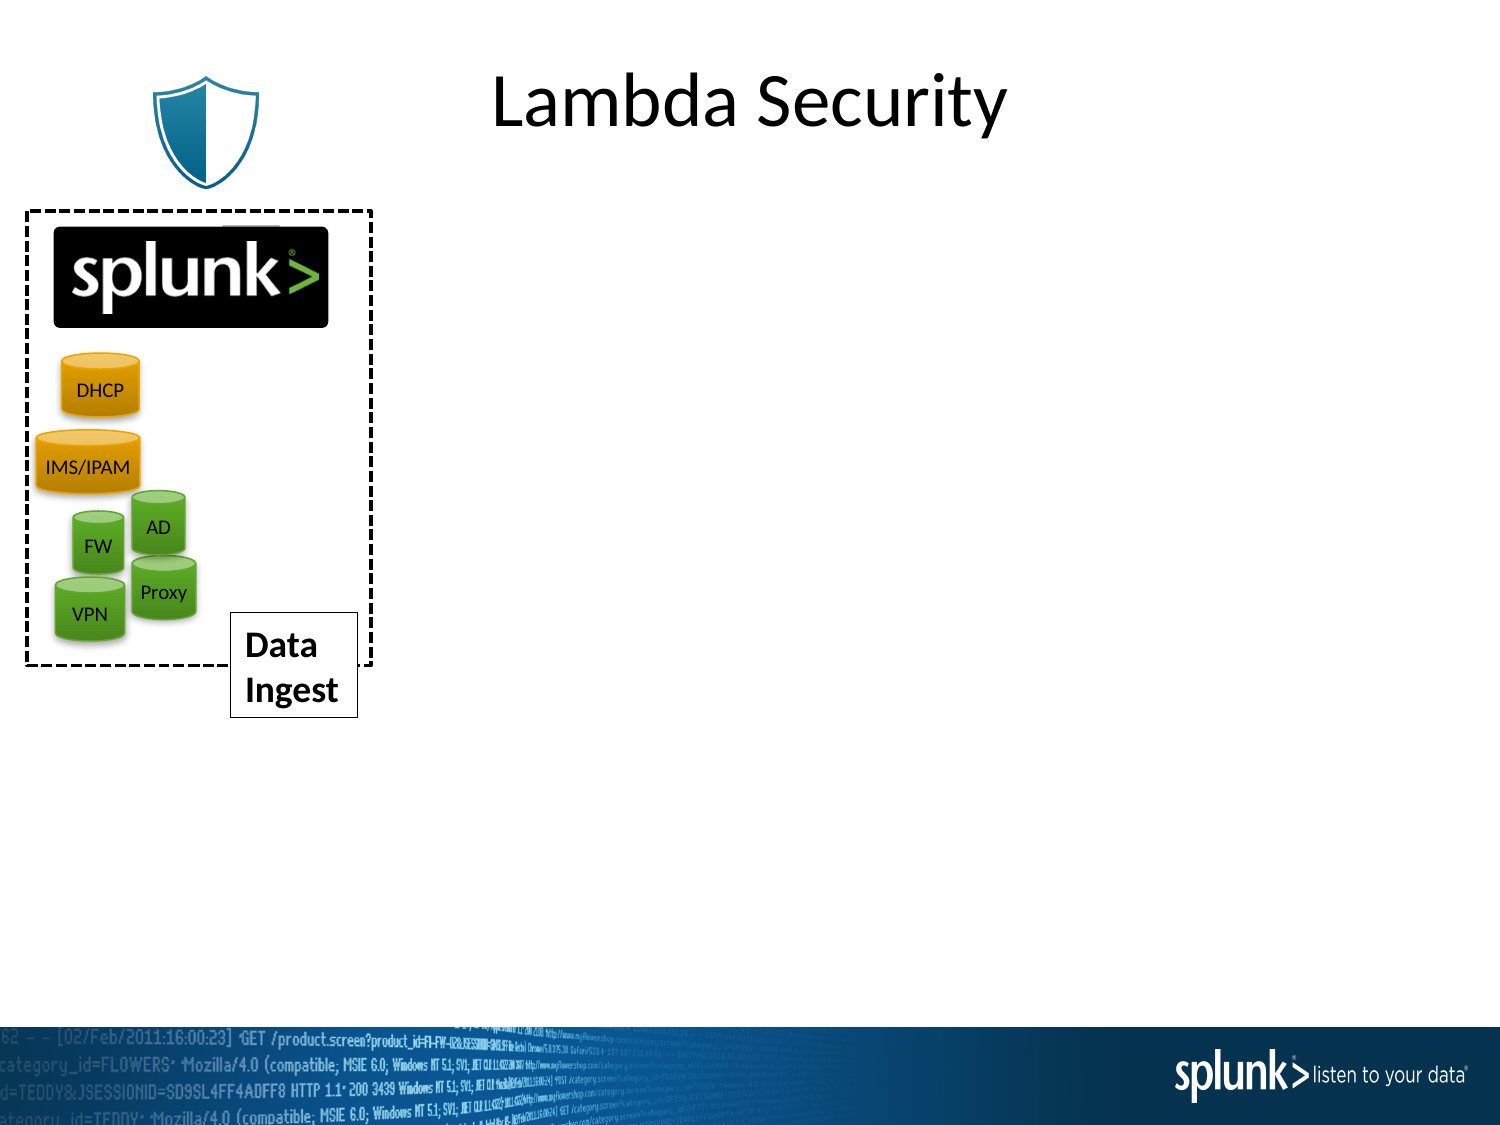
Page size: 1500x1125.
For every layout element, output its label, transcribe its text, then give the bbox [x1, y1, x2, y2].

title Lambda Security [0, 2, 1500, 190]
text_box Proxy [131, 557, 197, 621]
text_box Data Ingest [230, 612, 358, 718]
text_box [25, 209, 373, 668]
picture [153, 76, 259, 189]
text_box [53, 226, 329, 328]
picture [72, 240, 319, 314]
text_box VPN [54, 576, 126, 642]
text_box AD [131, 489, 186, 556]
text_box DHCP [60, 352, 140, 418]
text_box IMS/IPAM [35, 429, 141, 495]
text_box FW [72, 510, 125, 575]
picture [0, 1027, 1500, 1125]
